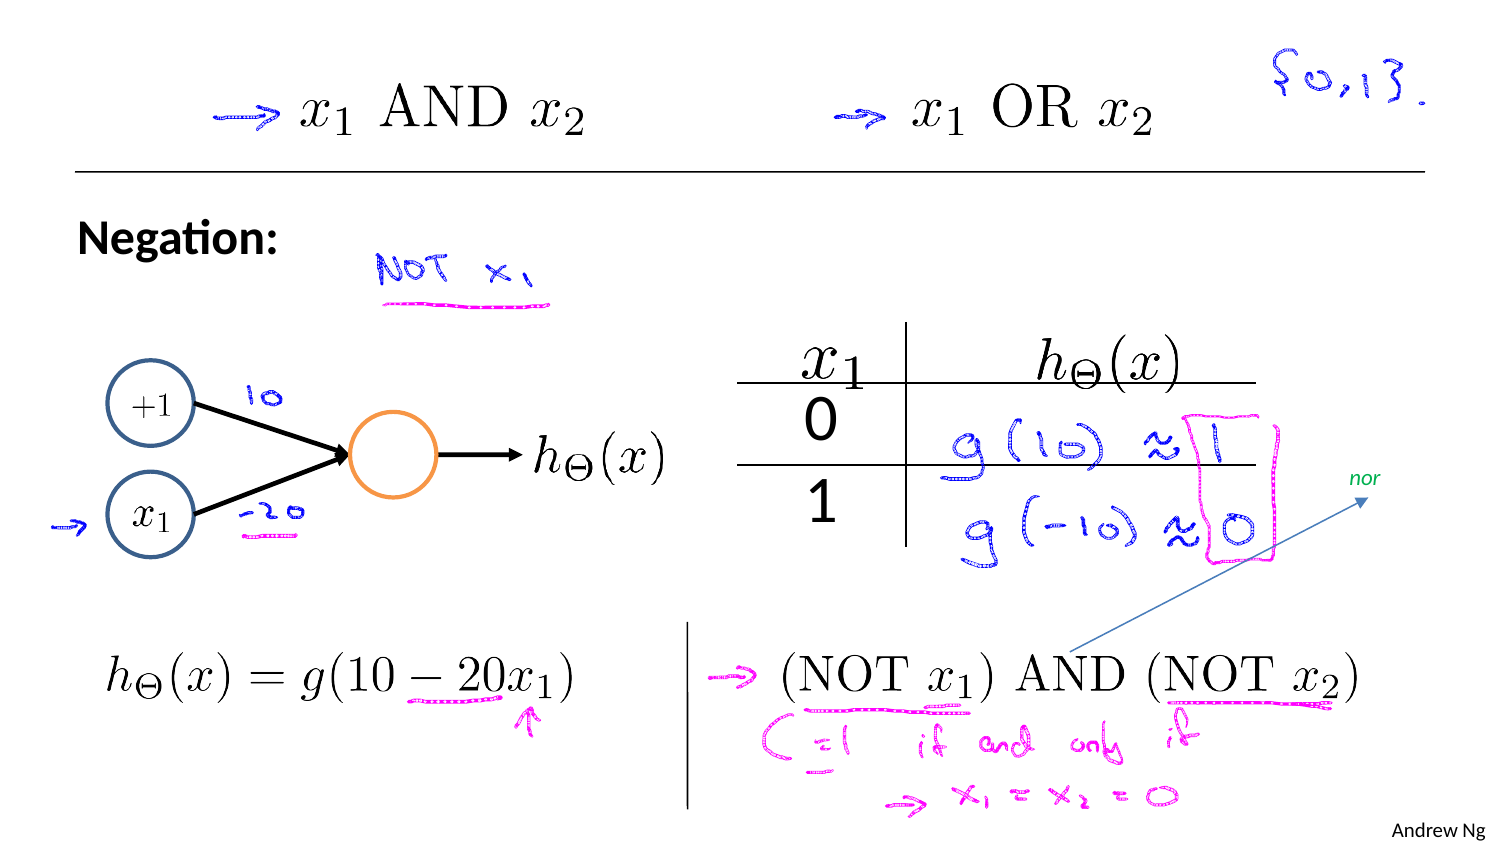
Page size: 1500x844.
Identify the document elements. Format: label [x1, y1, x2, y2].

picture [46, 43, 1430, 823]
